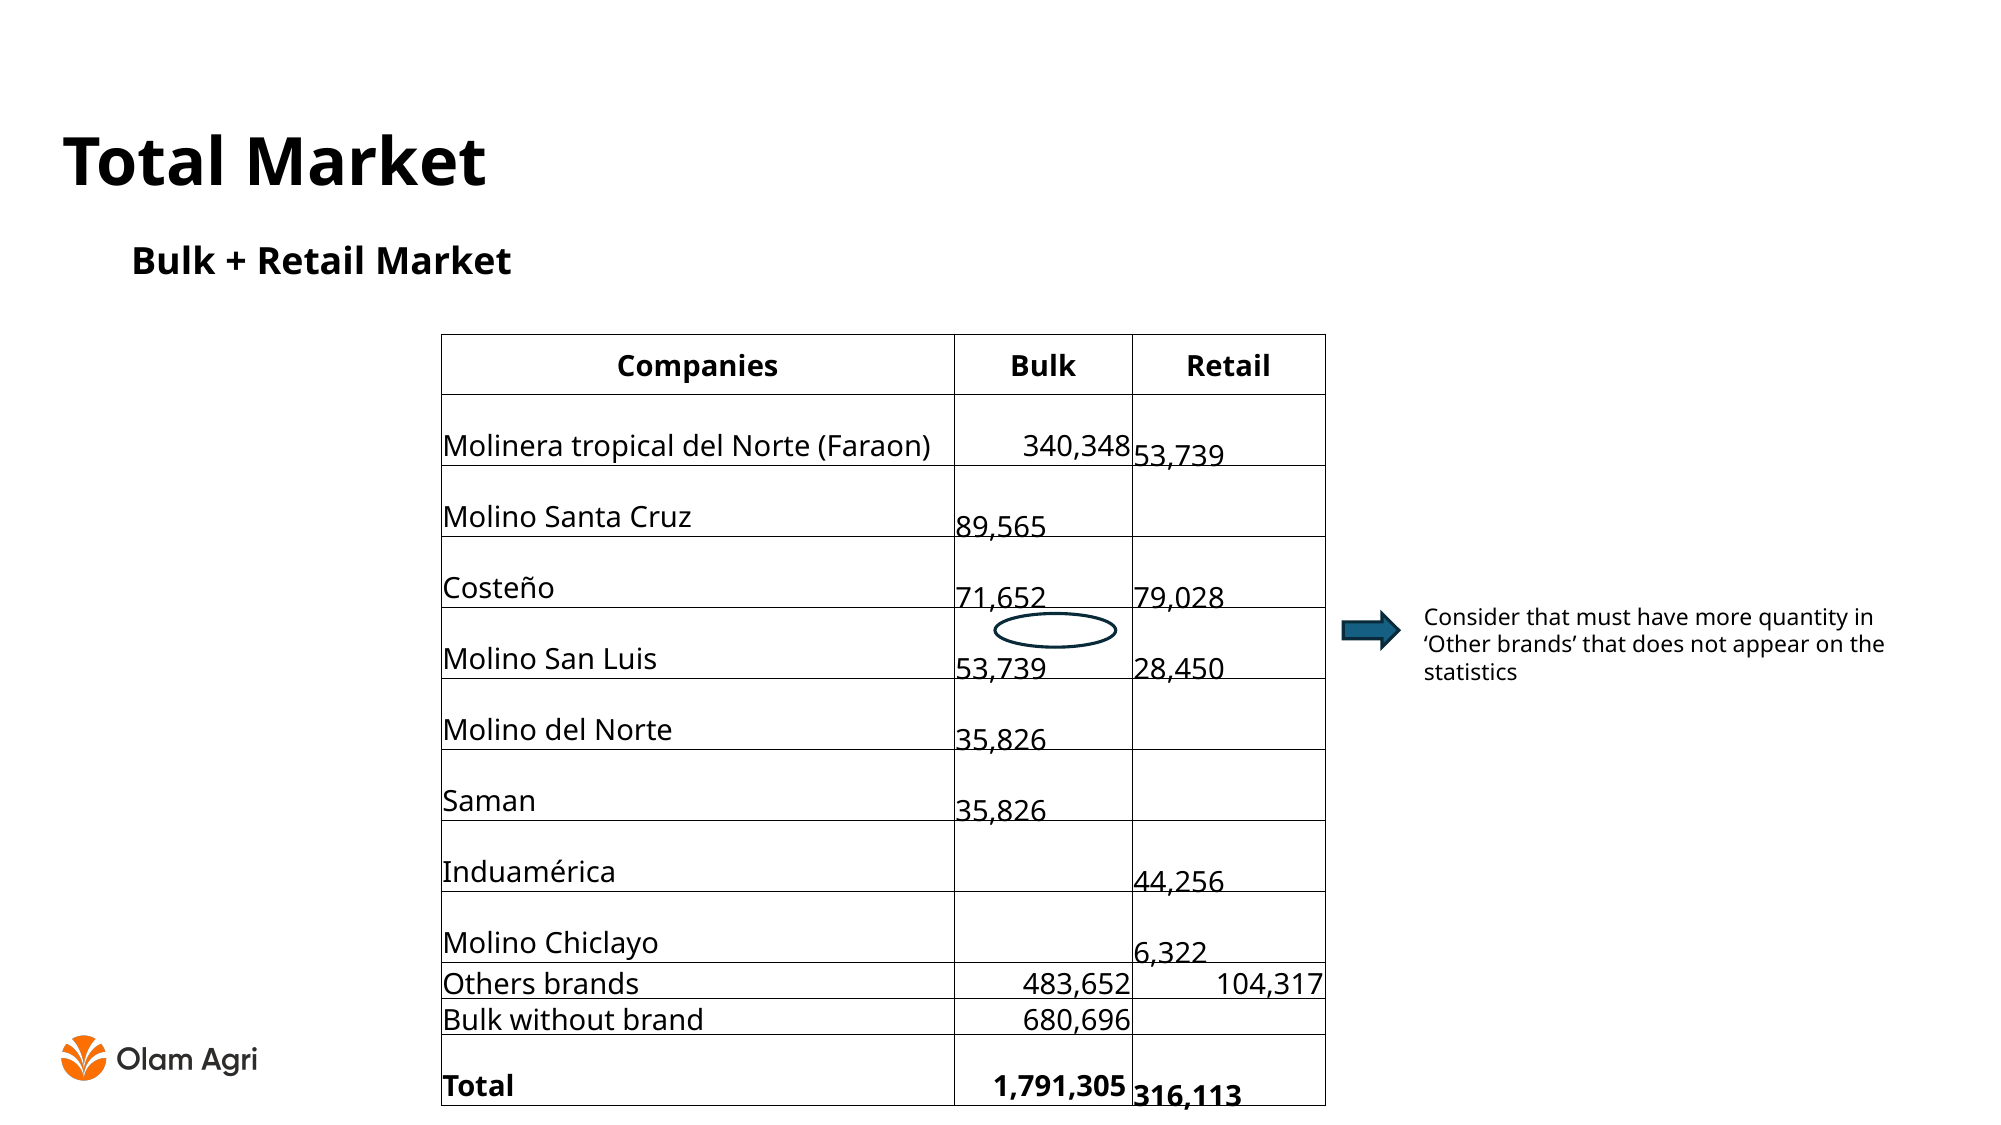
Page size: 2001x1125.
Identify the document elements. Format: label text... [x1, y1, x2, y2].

table_cell Others brands [442, 963, 954, 998]
table_cell Molinera tropical del Norte (Faraon) [442, 395, 954, 465]
table_cell 316,113 [1133, 1035, 1325, 1105]
text_box [1341, 609, 1402, 651]
table_cell 53,739 [955, 608, 1132, 678]
table_header Bulk [955, 335, 1132, 394]
table_cell [1133, 466, 1325, 536]
table_cell 35,826 [955, 750, 1132, 820]
text_box Consider that must have more quantity in ‘Other brands’ that does not appear on the statistics [1409, 594, 1939, 693]
table_cell [955, 821, 1132, 891]
table_cell Saman [442, 750, 954, 820]
table_cell 680,696 [955, 999, 1132, 1034]
table_cell [1133, 750, 1325, 820]
table_cell Molino del Norte [442, 679, 954, 749]
table_cell [1133, 679, 1325, 749]
table_header Retail [1133, 335, 1325, 394]
table_cell 340,348 [955, 395, 1132, 465]
picture [39, 1013, 279, 1103]
table_cell 89,565 [955, 466, 1132, 536]
table_cell 44,256 [1133, 821, 1325, 891]
table_cell 1,791,305 [955, 1035, 1132, 1105]
table_cell [1133, 999, 1325, 1034]
title Total Market [62, 128, 1939, 231]
table_cell Molino Chiclayo [442, 892, 954, 962]
table_cell Molino San Luis [442, 608, 954, 678]
table_cell 71,652 [955, 537, 1132, 607]
table_cell Bulk without brand [442, 999, 954, 1034]
table_cell 35,826 [955, 679, 1132, 749]
table_cell 28,450 [1133, 608, 1325, 678]
table_cell 79,028 [1133, 537, 1325, 607]
table_cell Induamérica [442, 821, 954, 891]
table_cell [955, 892, 1132, 962]
table_cell Costeño [442, 537, 954, 607]
table_cell 53,739 [1133, 395, 1325, 465]
table_cell 6,322 [1133, 892, 1325, 962]
table_cell Molino Santa Cruz [442, 466, 954, 536]
table_header Companies [442, 335, 954, 394]
text_box [993, 611, 1118, 649]
table_cell 104,317 [1133, 963, 1325, 998]
table_cell Total [442, 1035, 954, 1105]
text_box Bulk + Retail Market [116, 229, 1000, 290]
table_cell 483,652 [955, 963, 1132, 998]
